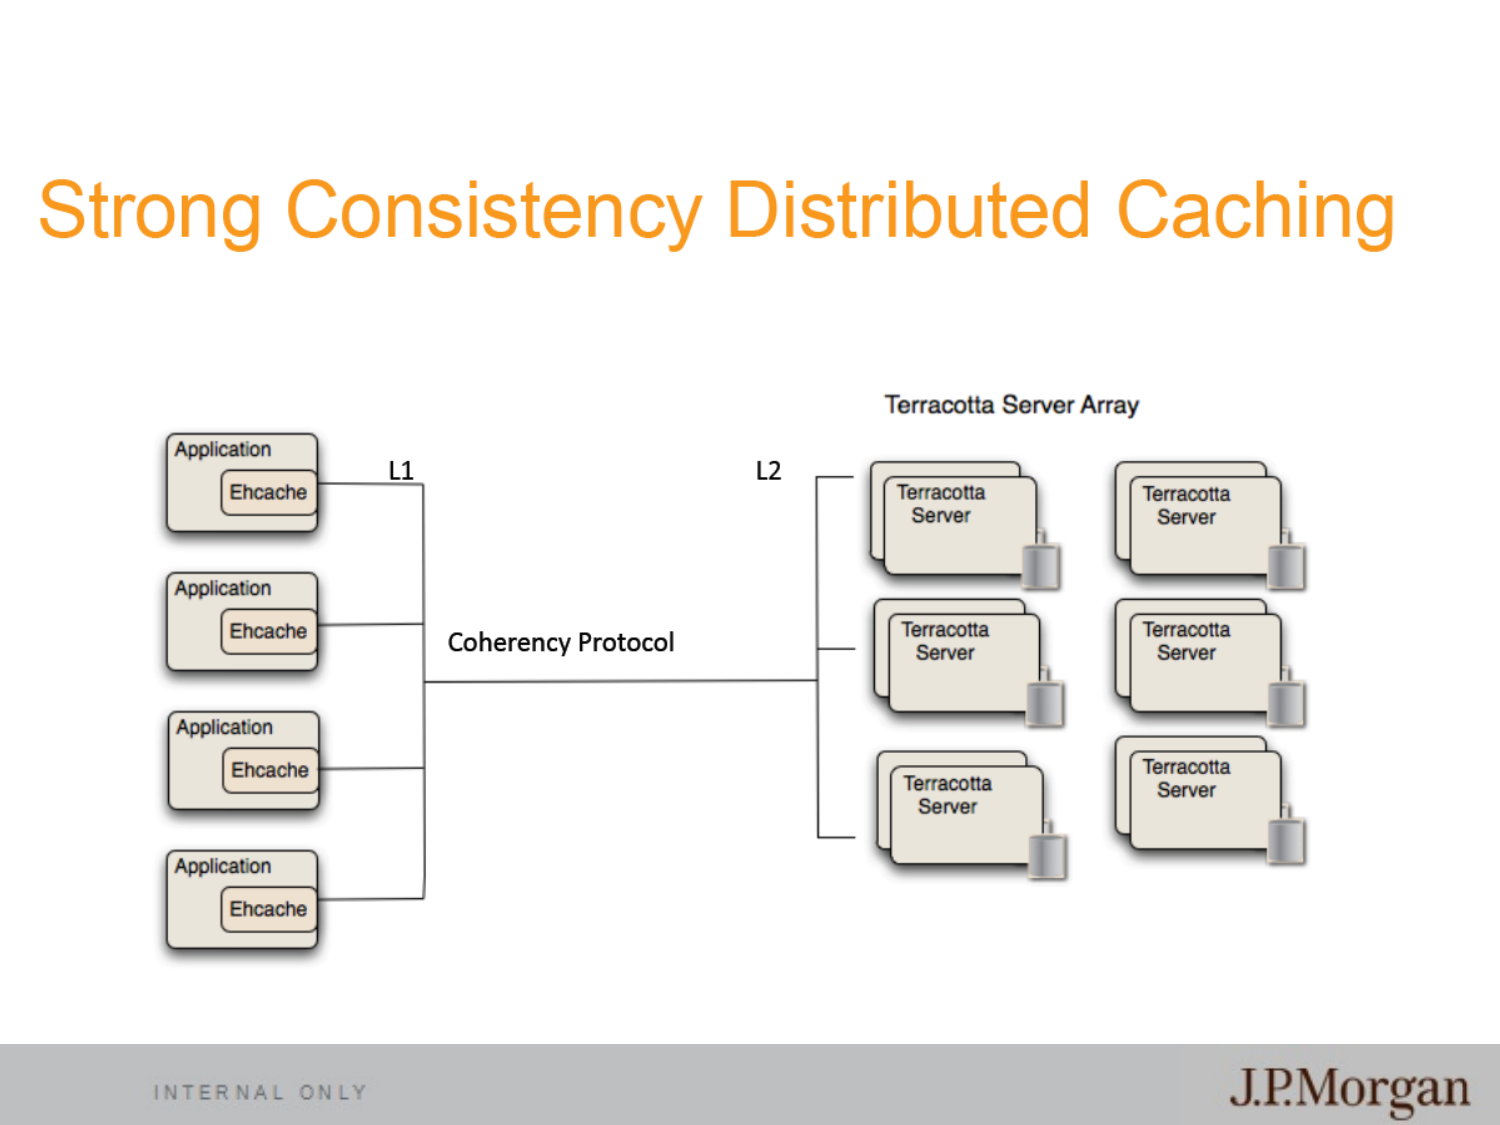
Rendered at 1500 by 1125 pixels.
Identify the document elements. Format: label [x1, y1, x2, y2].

picture [33, 113, 1467, 1012]
picture [0, 1044, 1500, 1125]
